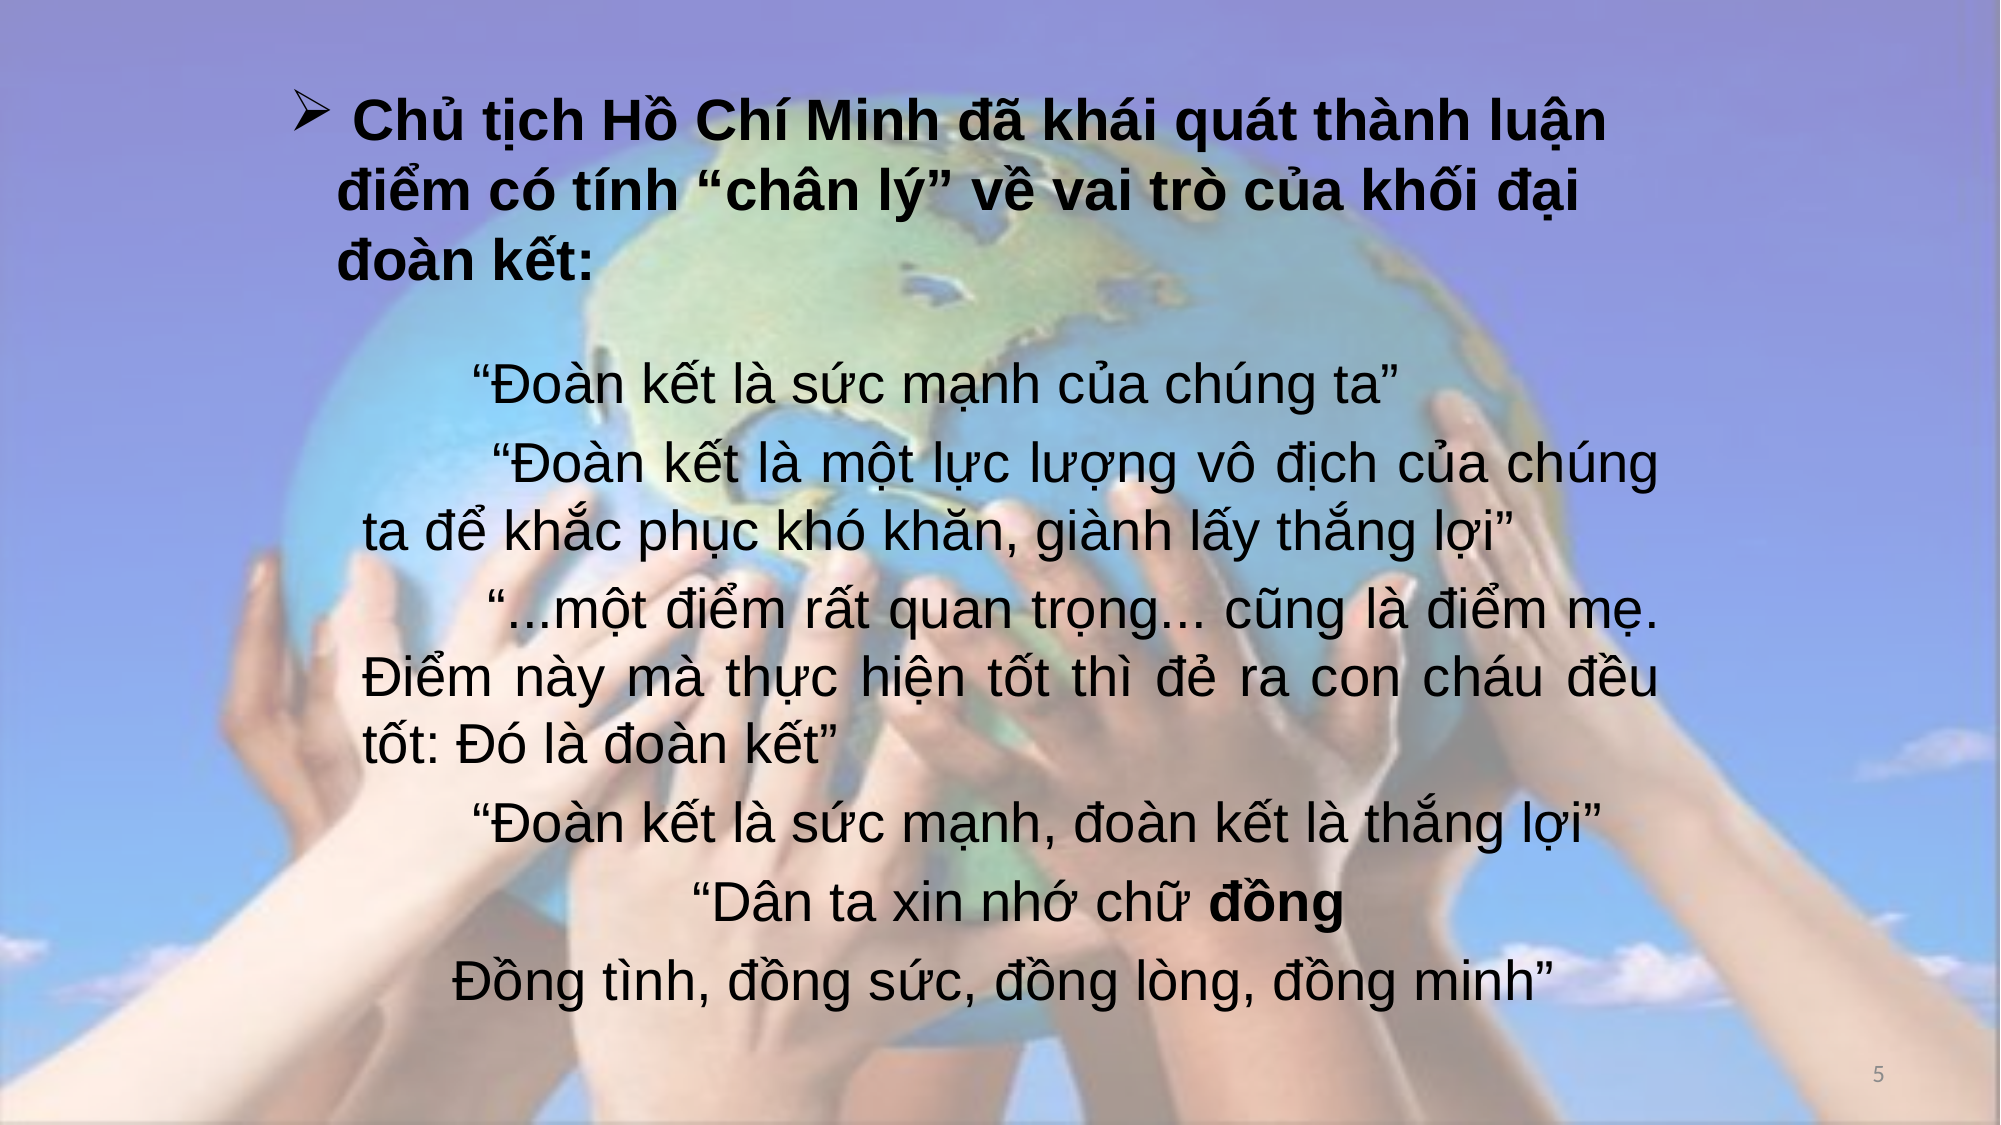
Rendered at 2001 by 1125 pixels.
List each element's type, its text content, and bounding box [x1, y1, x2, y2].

slide_number 5 [1433, 1042, 1900, 1103]
list “Đoàn kết là sức mạnh của chúng ta” “Đoàn kết là một lực lượng vô địch của chúng ta để khắc phục khó khăn, giành lấy thắng lợi” “...một điểm rất quan trọng... cũng là điểm mẹ. Điểm này mà thực hiện tốt thì đẻ ra con cháu đều tốt: Đó là đoàn kết” “Đoàn kết là sức mạnh, đoàn kết là thắng lợi” “Dân ta xin nhớ chữ đồng Đồng tình, đồng sức, đồng lòng, đồng minh” [347, 300, 1675, 1057]
text_box Chủ tịch Hồ Chí Minh đã khái quát thành luận điểm có tính “chân lý” về vai trò của khối đại đoàn kết: [275, 75, 1690, 300]
